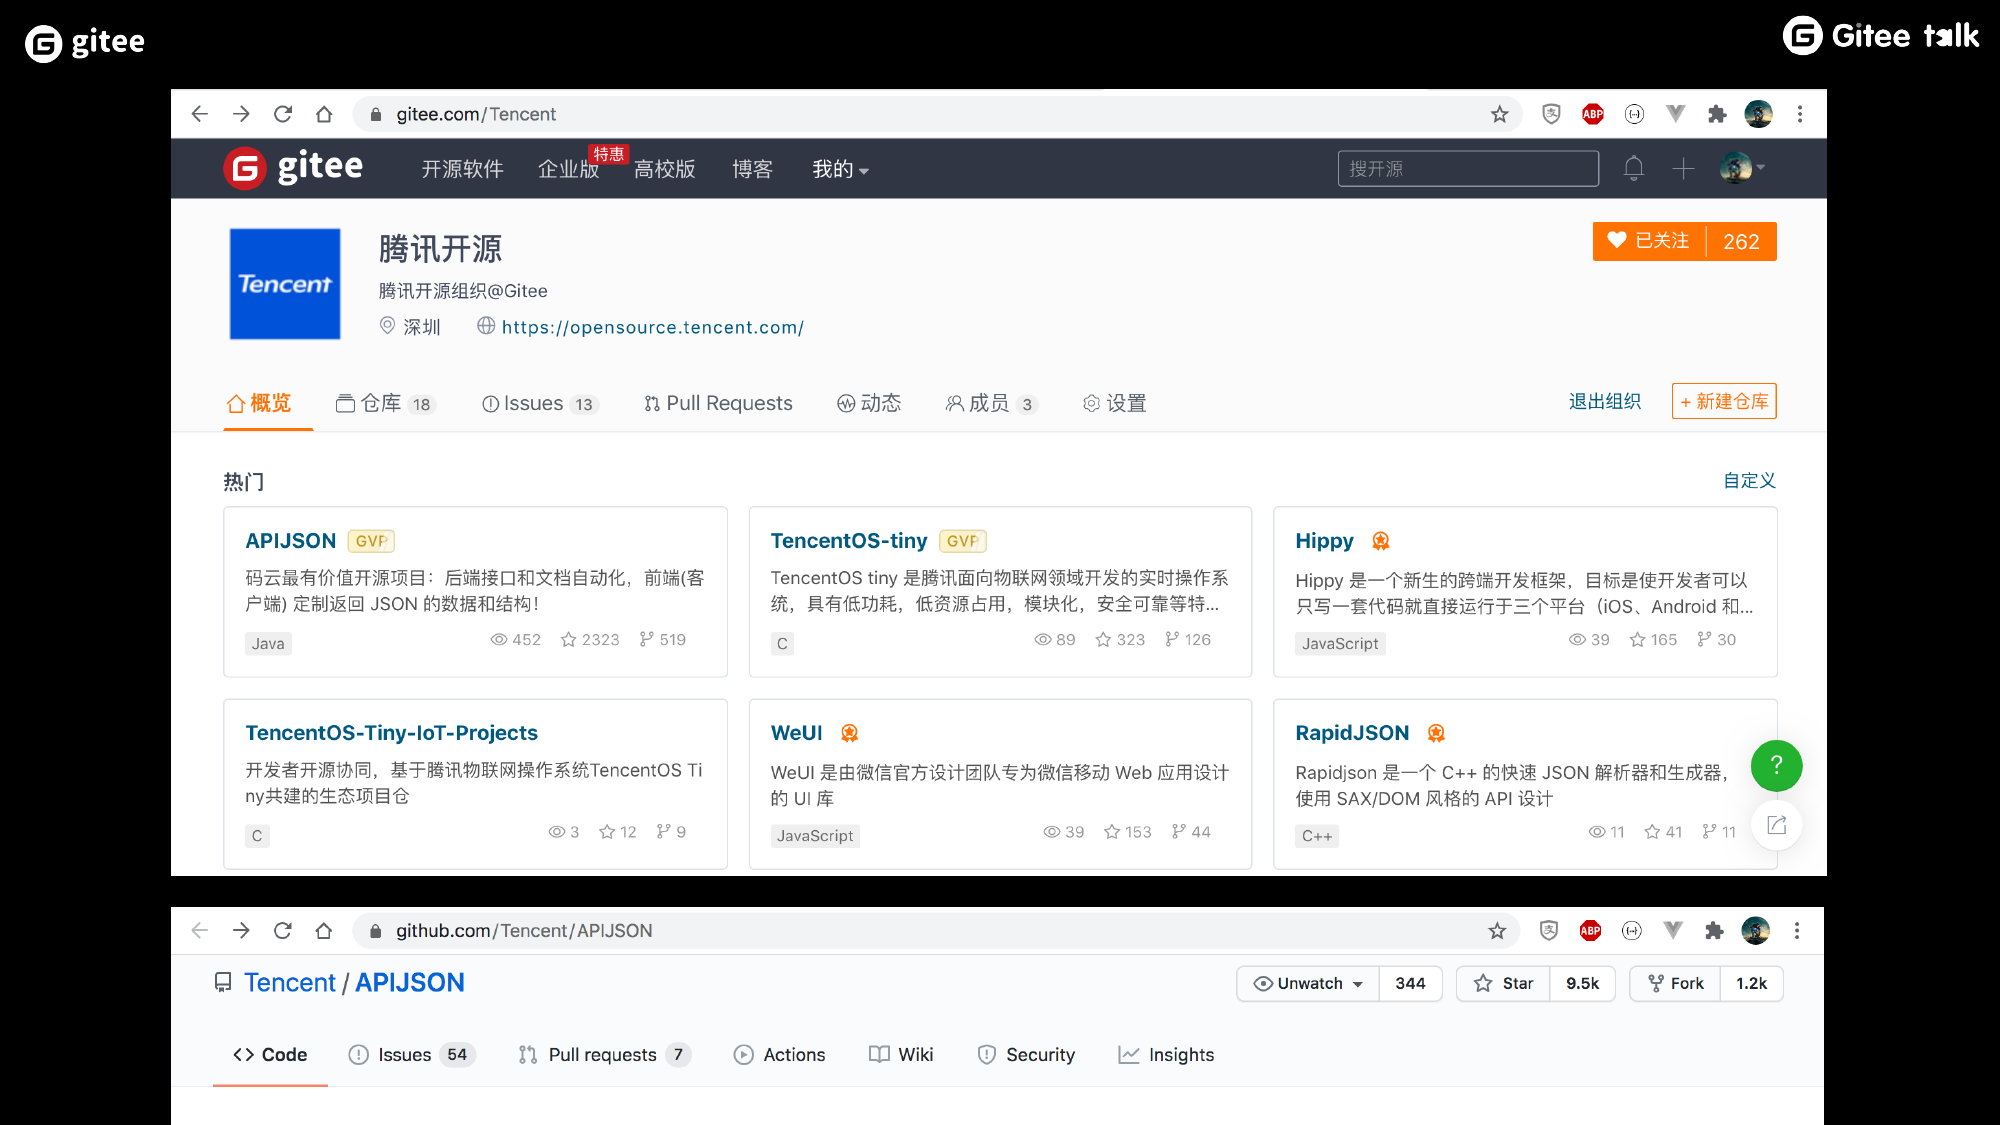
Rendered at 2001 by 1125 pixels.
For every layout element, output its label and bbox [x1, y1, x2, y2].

picture [0, 10, 189, 78]
picture [171, 89, 1827, 876]
picture [171, 906, 1825, 1125]
picture [1772, 0, 1991, 82]
